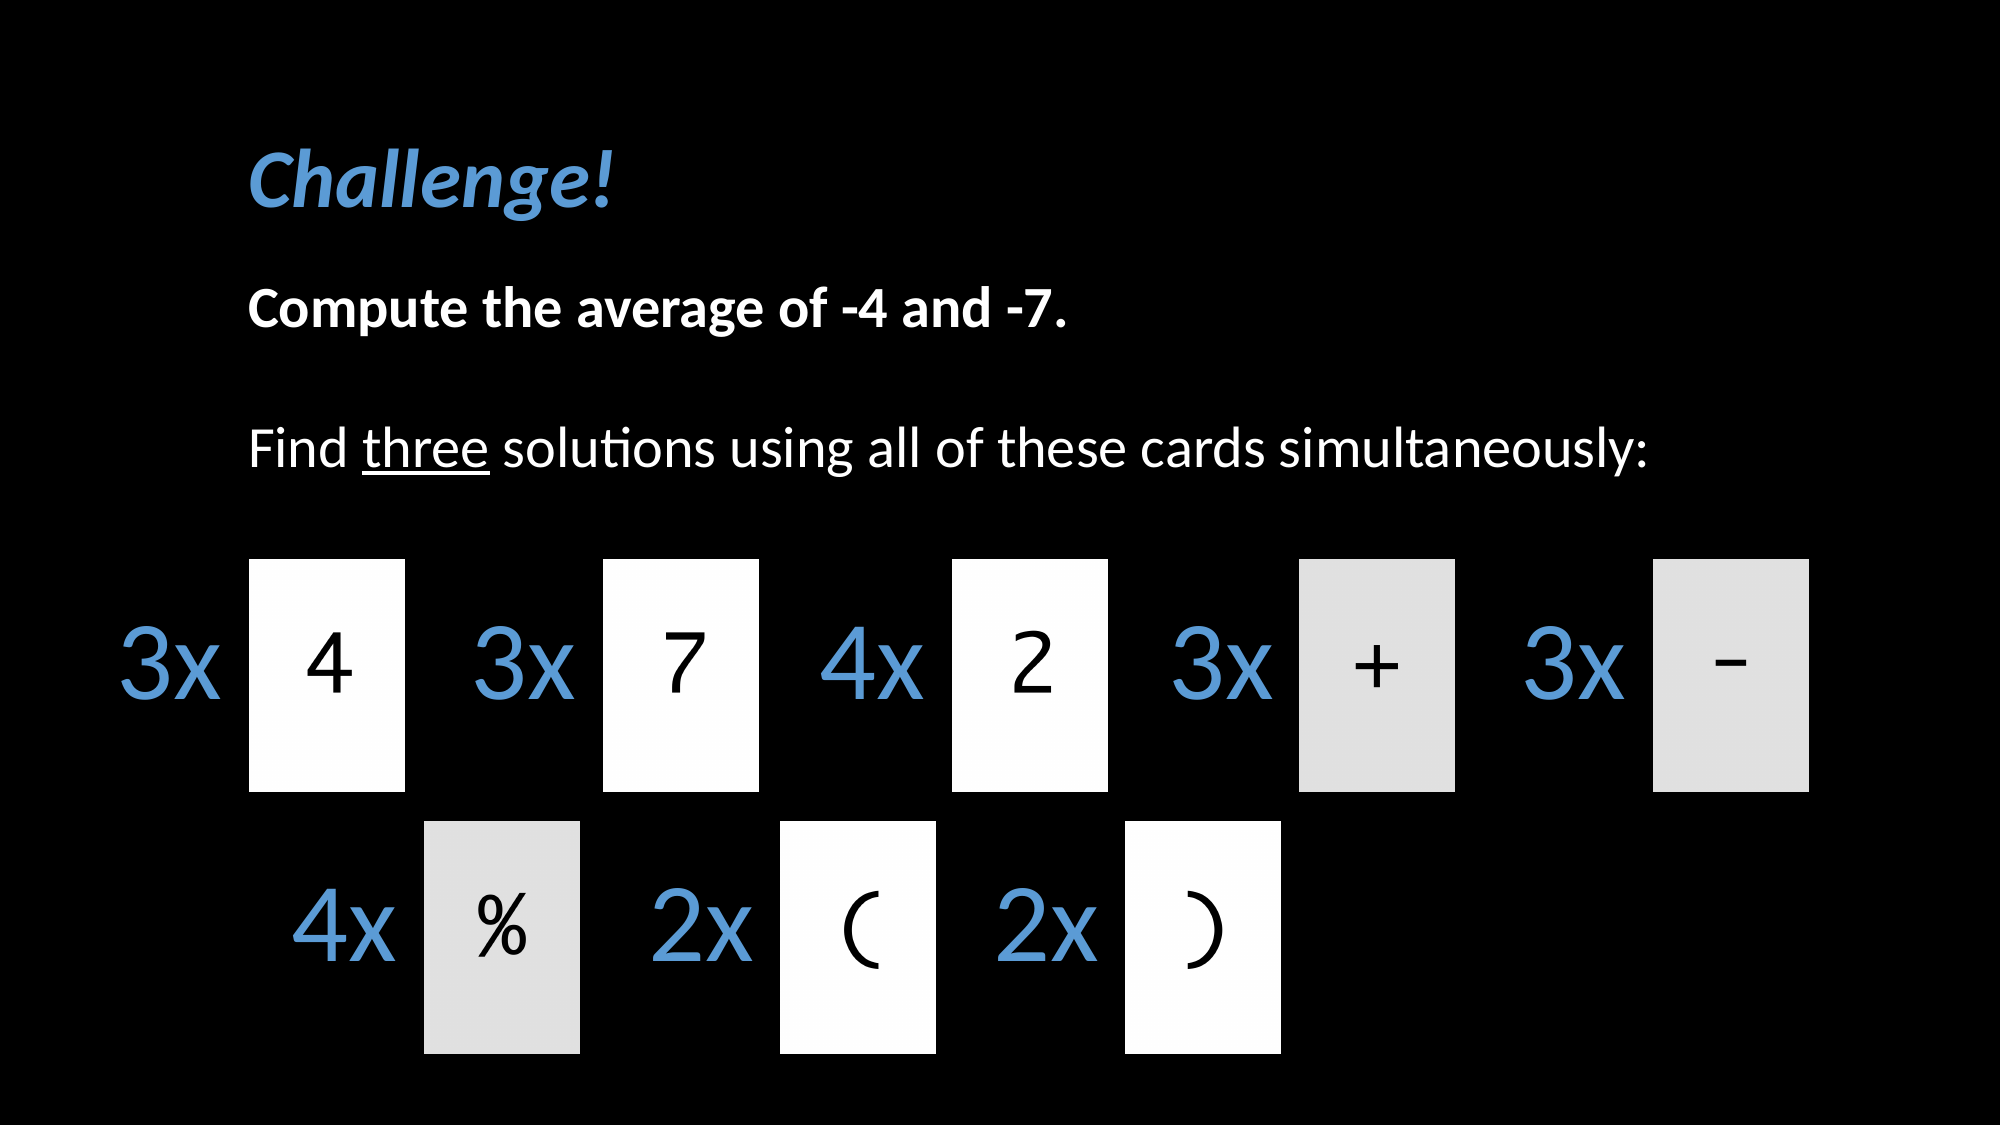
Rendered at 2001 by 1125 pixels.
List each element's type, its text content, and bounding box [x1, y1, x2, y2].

picture [249, 559, 405, 792]
text_box 3x [456, 579, 592, 730]
text_box Compute the average of -4 and -7. Find three solutions using all of these cards simultaneously: [233, 261, 1697, 487]
picture [952, 559, 1108, 792]
picture [1653, 559, 1809, 792]
text_box 3x [1505, 579, 1642, 730]
picture [1125, 821, 1281, 1054]
text_box Challenge! [233, 116, 1552, 232]
text_box 3x [1153, 579, 1289, 730]
text_box 2x [978, 841, 1114, 992]
text_box 2x [633, 841, 769, 992]
picture [780, 821, 936, 1054]
text_box 3x [102, 579, 238, 730]
picture [603, 559, 759, 792]
text_box 4x [277, 841, 413, 992]
picture [424, 821, 580, 1054]
text_box 4x [804, 579, 941, 730]
picture [1299, 559, 1455, 792]
